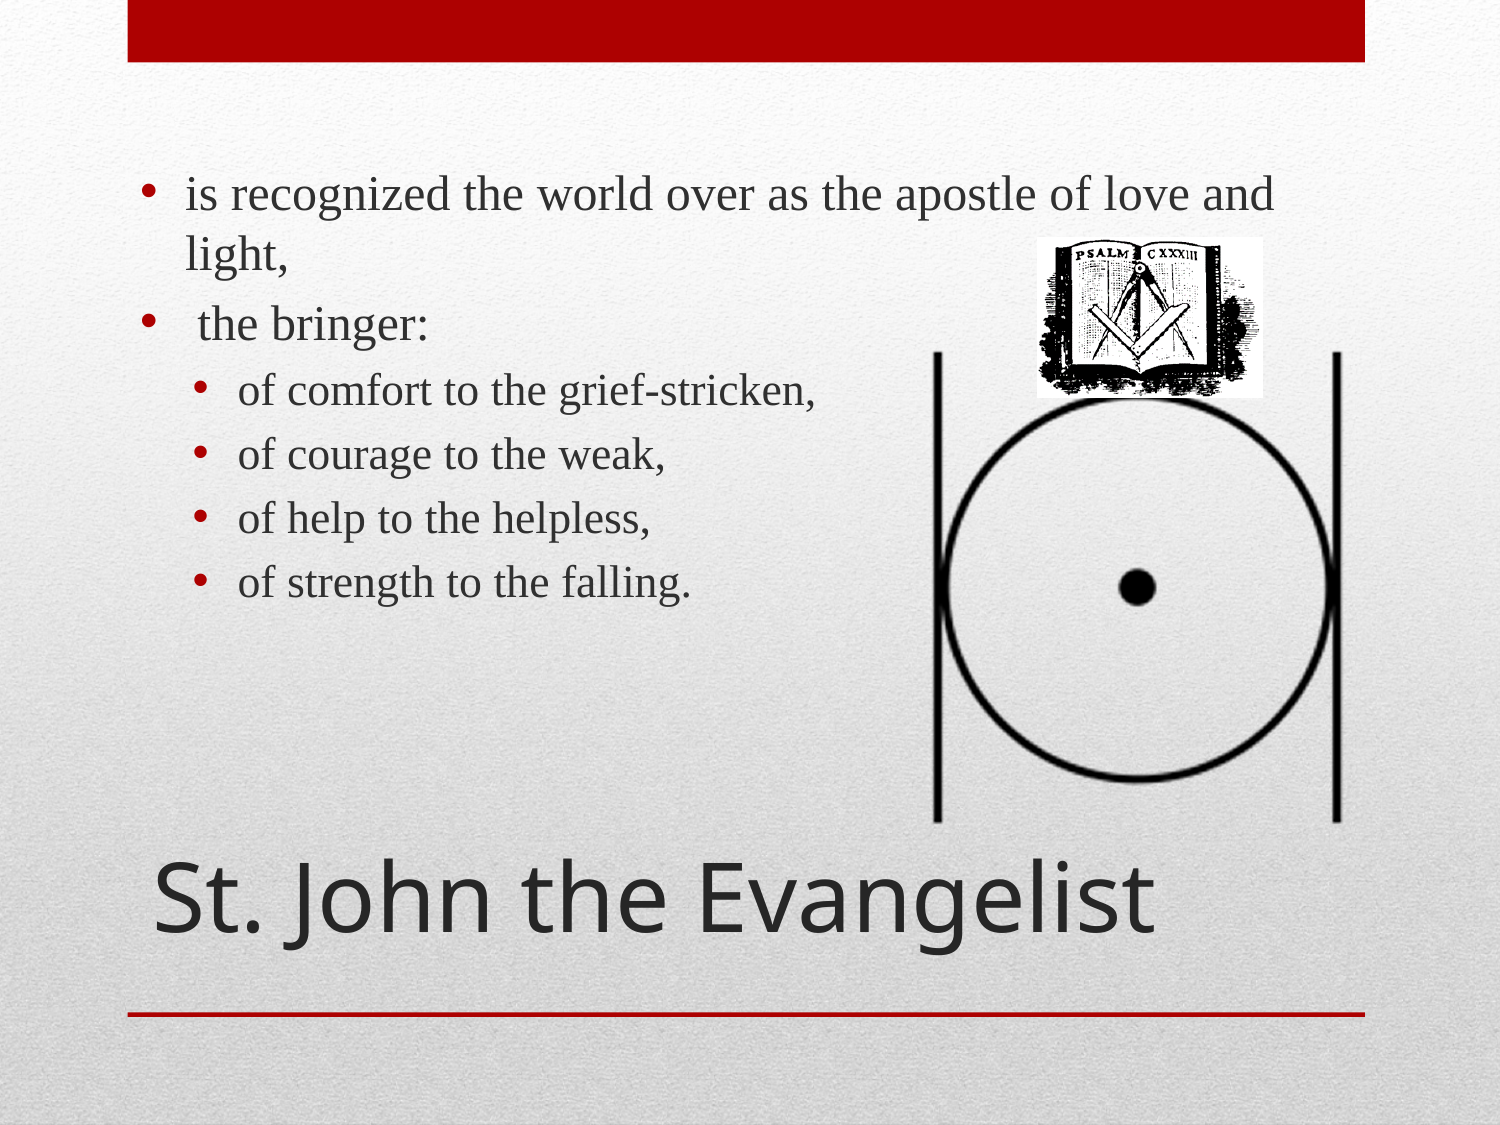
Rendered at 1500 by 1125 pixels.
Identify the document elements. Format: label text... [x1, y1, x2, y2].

title St. John the Evangelist [137, 825, 1250, 1075]
list is recognized the world over as the apostle of love and light, the bringer: of comfort to the grief-stricken, of courage to the weak, of help to the helpless, of strength to the falling. [125, 62, 1363, 775]
picture [899, 236, 1376, 826]
